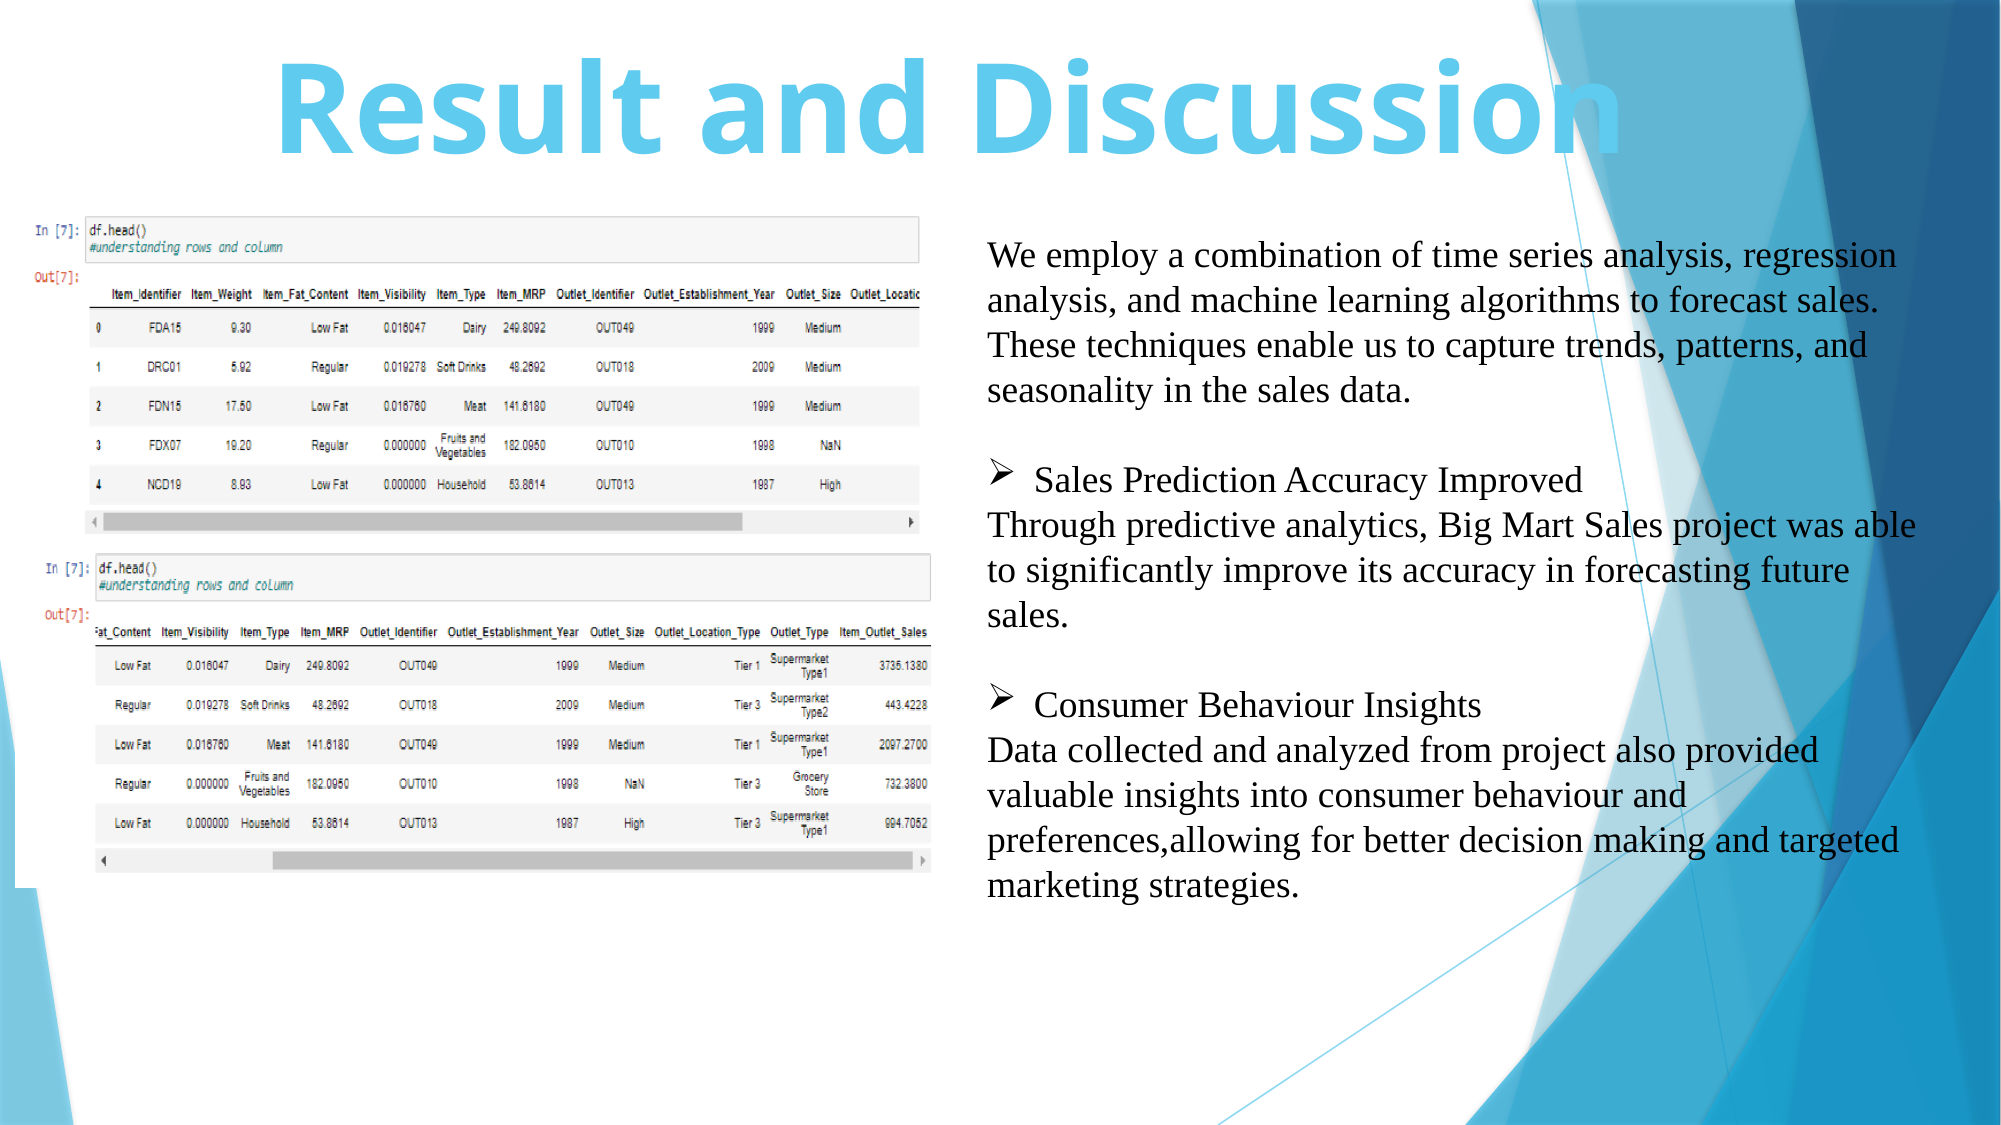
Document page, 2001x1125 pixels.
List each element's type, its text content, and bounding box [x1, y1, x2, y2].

text_box We employ a combination of time series analysis, regression analysis, and machine learning algorithms to forecast sales. These techniques enable us to capture trends, patterns, and seasonality in the sales data. Sales Prediction Accuracy Improved Through predictive analytics, Big Mart Sales project was able to significantly improve its accuracy in forecasting future sales. Consumer Behaviour Insights Data collected and analyzed from project also provided valuable insights into consumer behaviour and preferences,allowing for better decision making and targeted marketing strategies. [972, 222, 1957, 1002]
title Result and Discussion [121, 21, 1780, 159]
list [14, 203, 973, 888]
